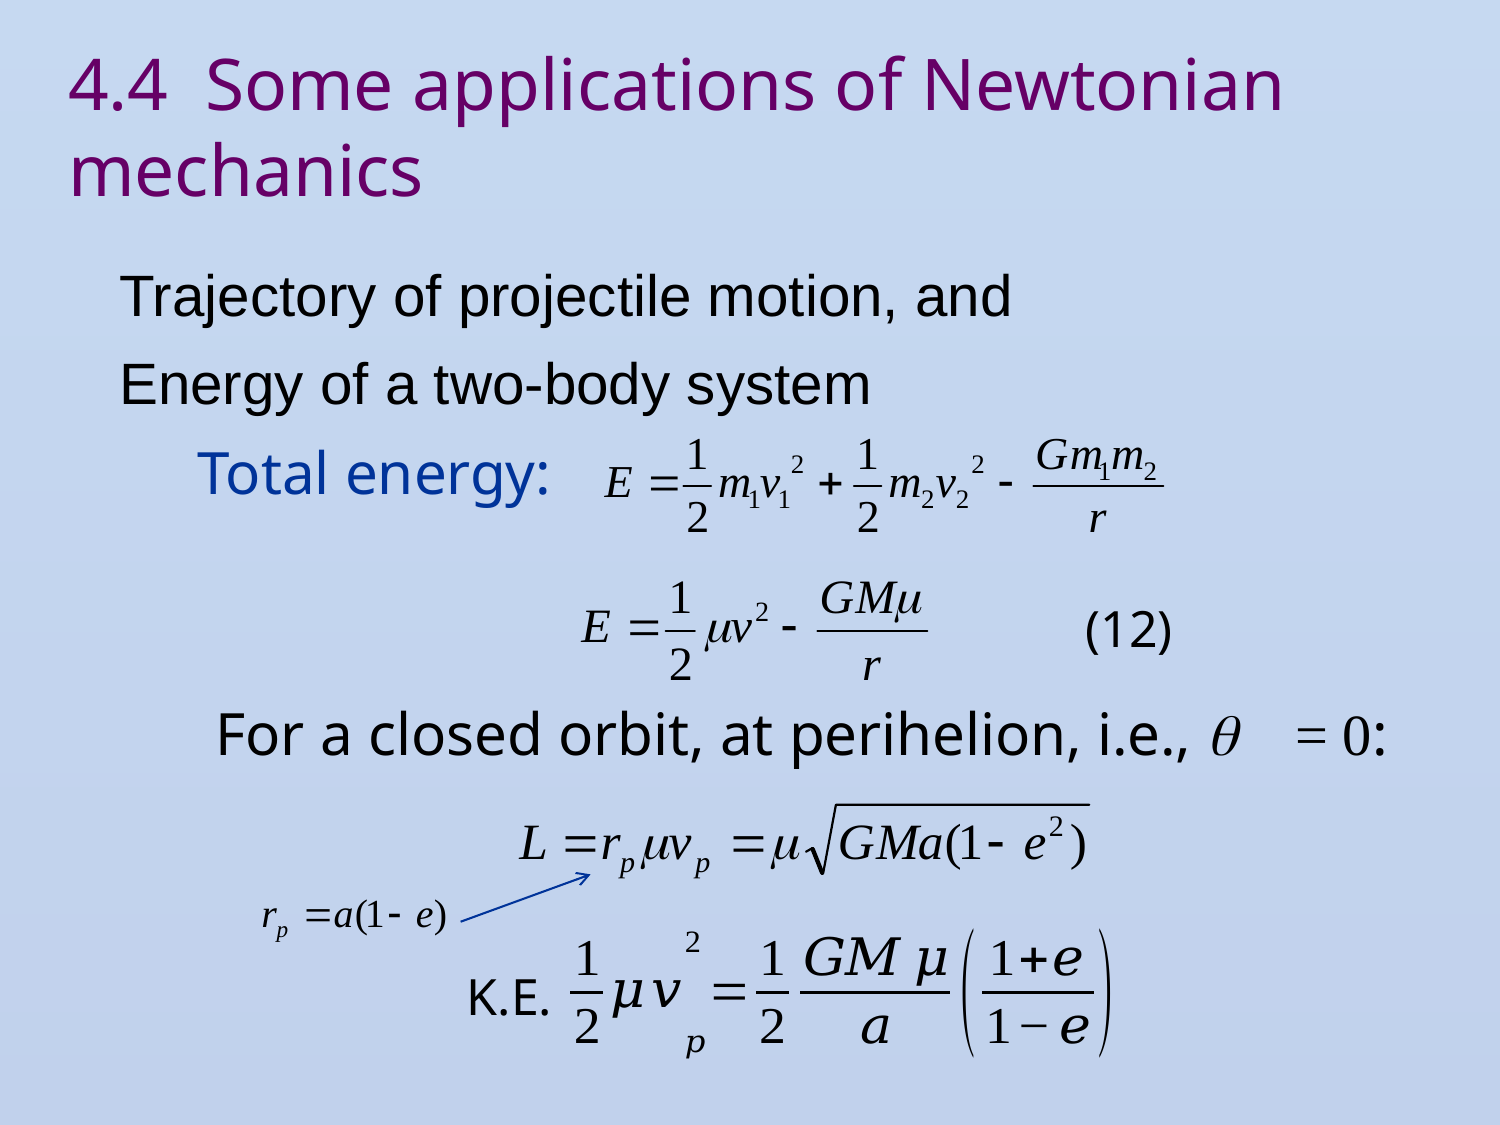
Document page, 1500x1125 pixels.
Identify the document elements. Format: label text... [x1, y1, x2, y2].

text_box K.E. [452, 957, 568, 1033]
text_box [460, 874, 591, 922]
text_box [509, 791, 1099, 890]
text_box Total energy: [183, 437, 573, 542]
text_box 4.4 Some applications of Newtonian mechanics [53, 30, 1483, 219]
text_box For a closed orbit, at perihelion, i.e., q = 0: [200, 697, 1500, 803]
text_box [596, 424, 1173, 544]
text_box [255, 887, 456, 952]
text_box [572, 566, 940, 692]
text_box Trajectory of projectile motion, and Energy of a two-body system [104, 243, 1045, 424]
text_box (12) [1070, 590, 1188, 666]
